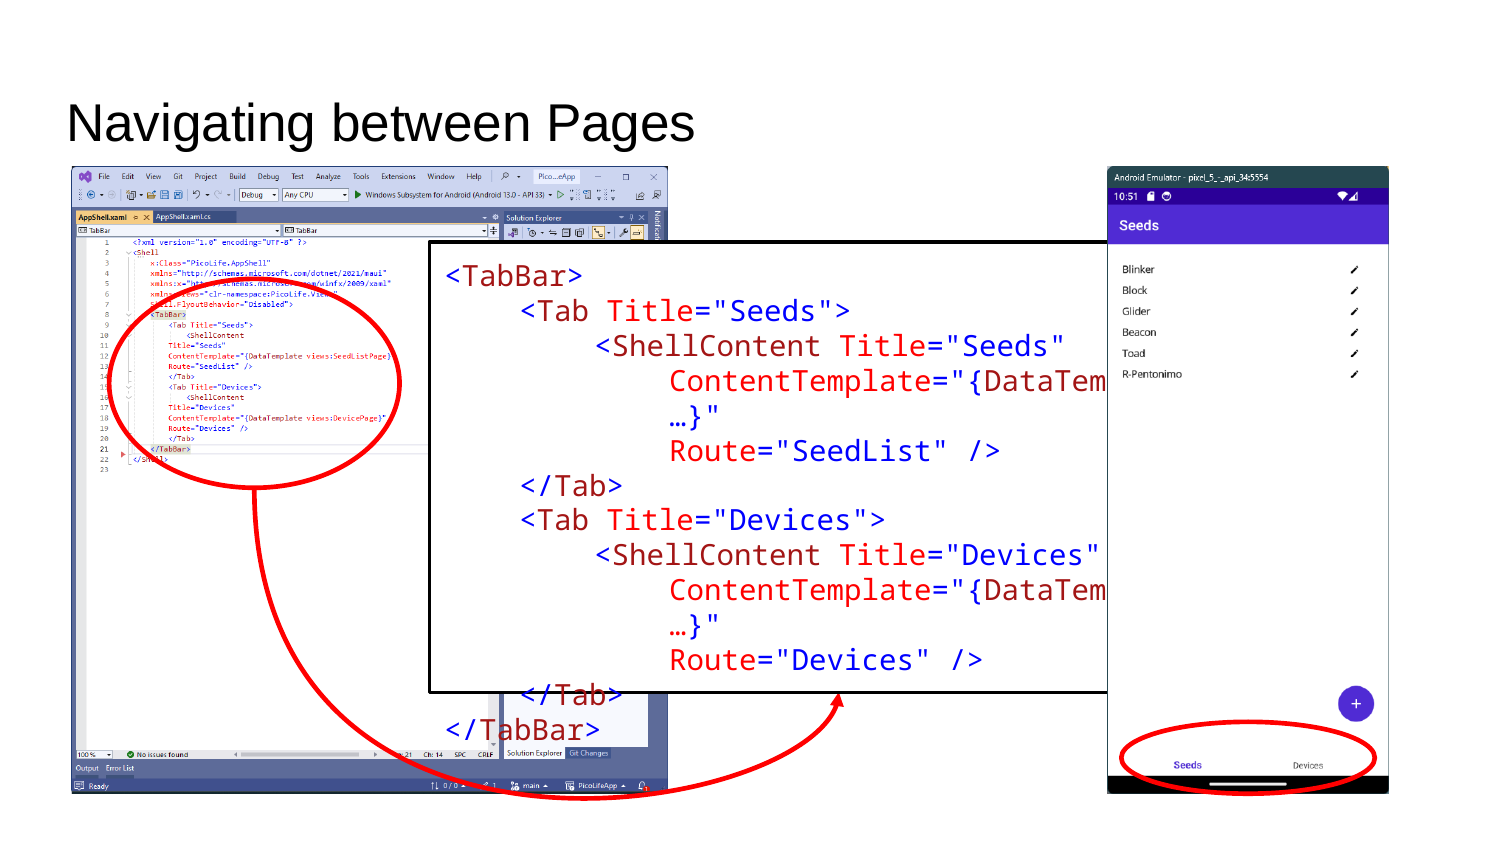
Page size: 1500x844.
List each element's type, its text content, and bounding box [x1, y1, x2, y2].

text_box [444, 297, 649, 844]
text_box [1107, 166, 1389, 794]
text_box <TabBar> <Tab Title="Seeds"> <ShellContent Title="Seeds" ContentTemplate="{DataTemplate …}" Route="SeedList" /> </Tab> <Tab Title="Devices"> <ShellContent Title="Devices" ContentTemplate="{DataTemplate …}" Route="Devices" /> </Tab> </TabBar> [672, 242, 1102, 693]
picture [71, 166, 668, 794]
title Navigating between Pages [51, 72, 1449, 167]
